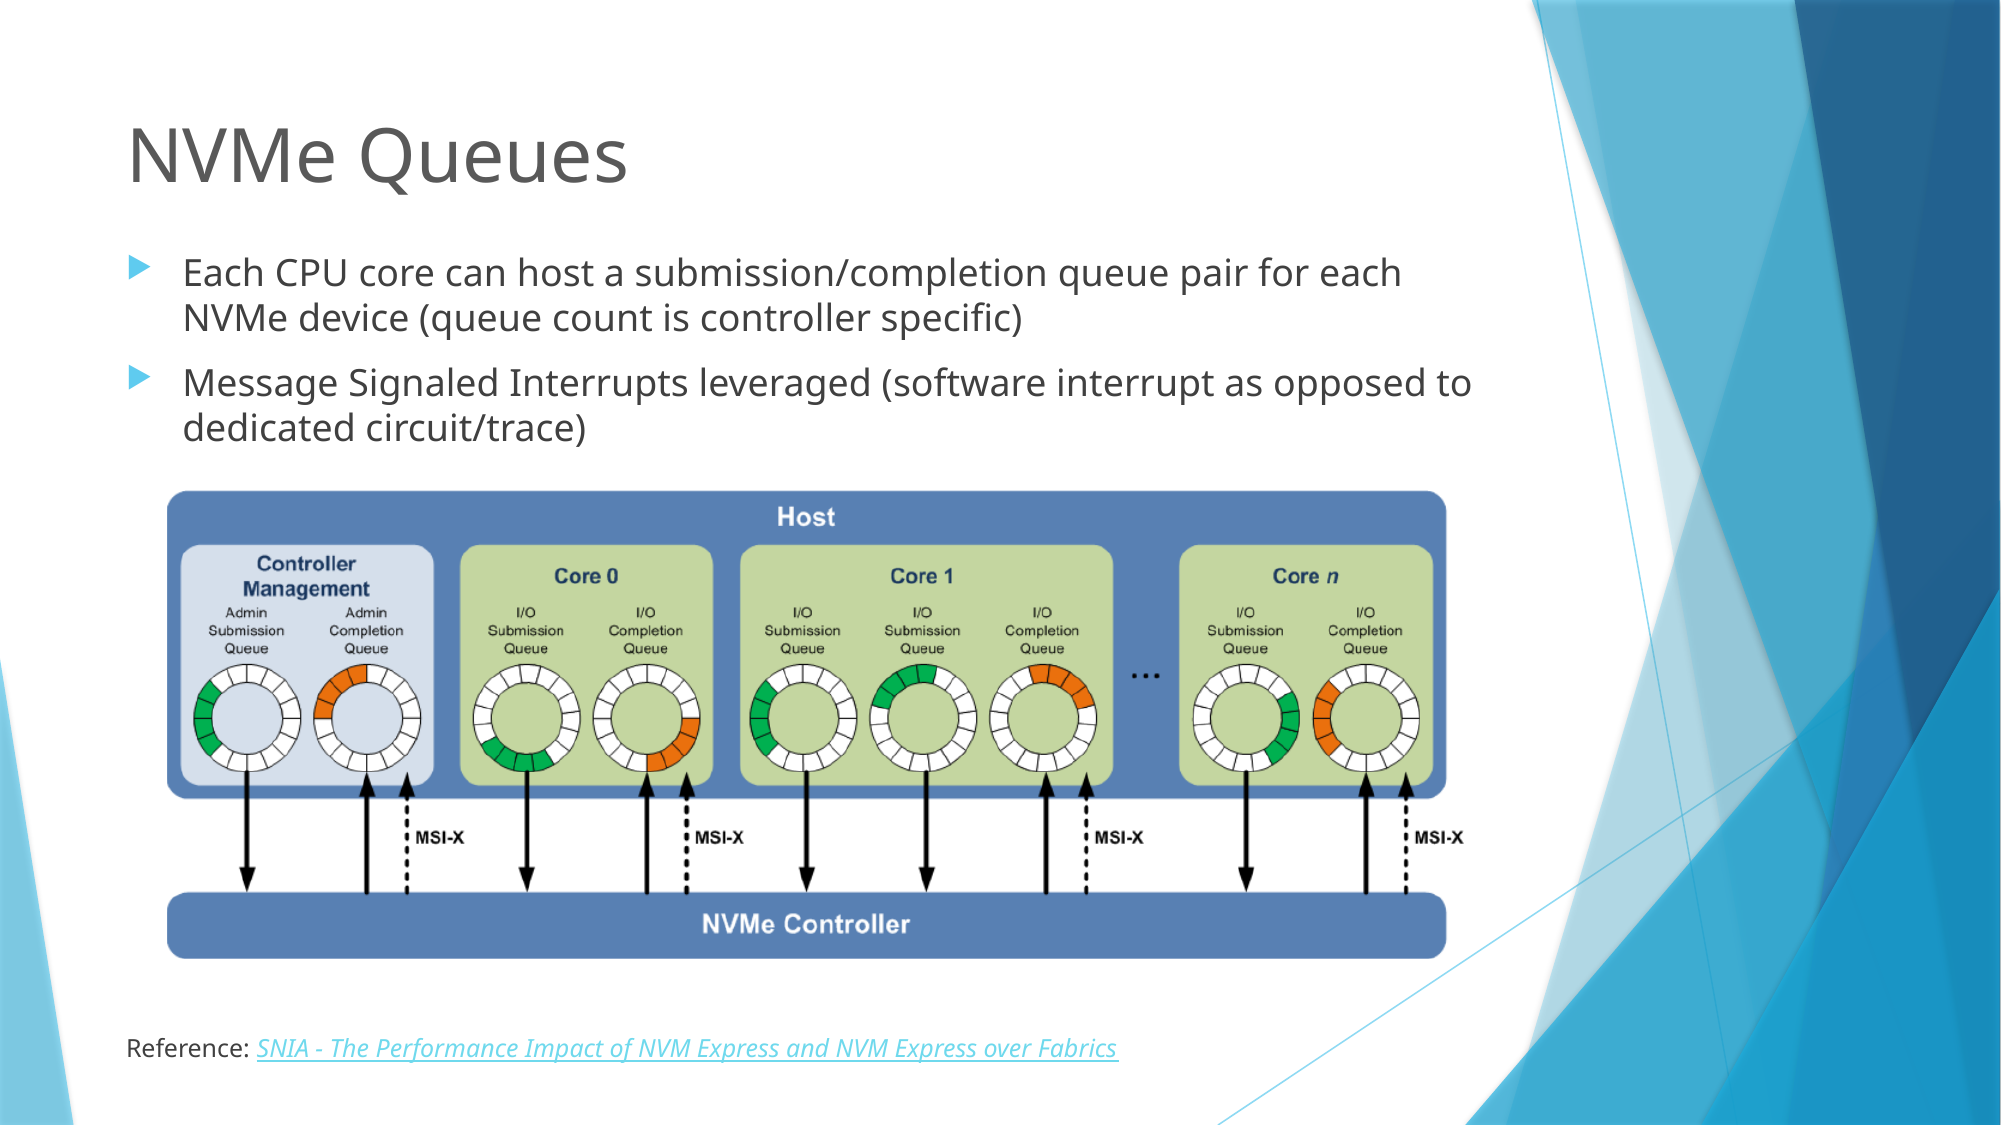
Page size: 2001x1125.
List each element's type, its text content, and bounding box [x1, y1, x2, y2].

picture [167, 490, 1466, 959]
title NVMe Queues [111, 99, 1522, 241]
list Each CPU core can host a submission/completion queue pair for each NVMe device (queue count is controller specific) Message Signaled Interrupts leveraged (software interrupt as opposed to dedicated circuit/trace) Reference: SNIA - The Performance Impact of NVM Express and NVM Express over Fabrics [111, 241, 1522, 1094]
